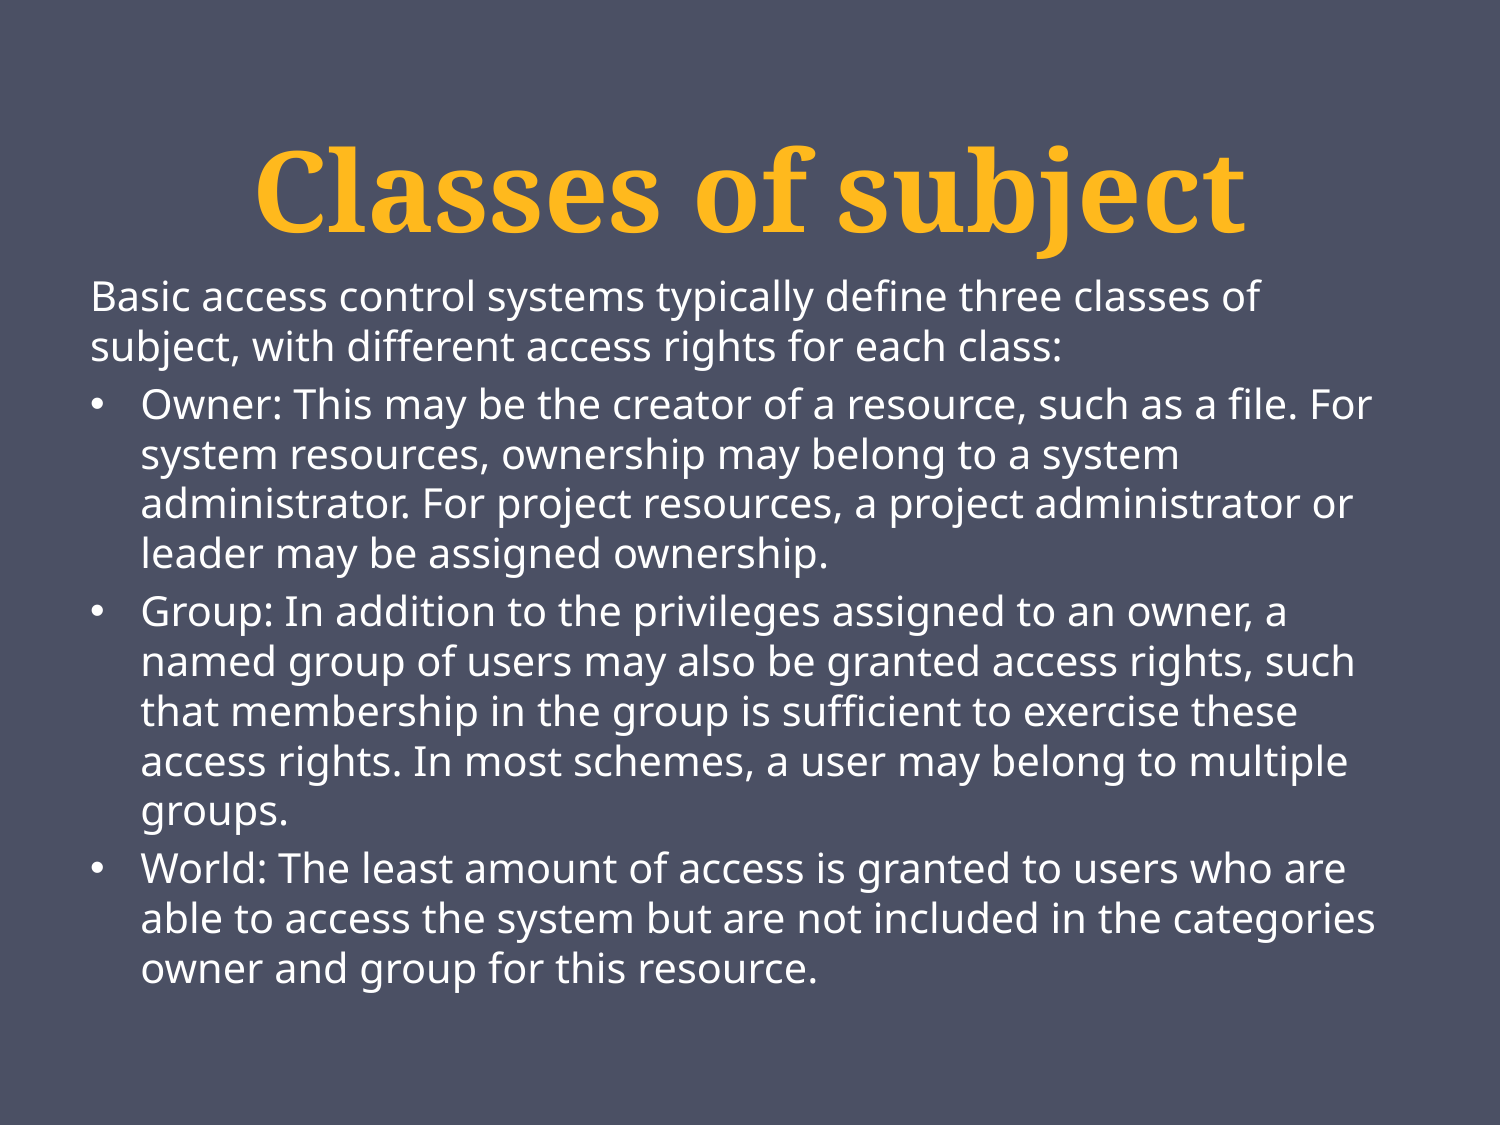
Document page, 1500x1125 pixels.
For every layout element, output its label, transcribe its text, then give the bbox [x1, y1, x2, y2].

title Classes of subject [75, 0, 1425, 262]
list Basic access control systems typically define three classes of subject, with different access rights for each class: Owner: This may be the creator of a resource, such as a file. For system resources, ownership may belong to a system administrator. For project resources, a project administrator or leader may be assigned ownership. Group: In addition to the privileges assigned to an owner, a named group of users may also be granted access rights, such that membership in the group is sufficient to exercise these access rights. In most schemes, a user may belong to multiple groups. World: The least amount of access is granted to users who are able to access the system but are not included in the categories owner and group for this resource. [75, 262, 1425, 1005]
